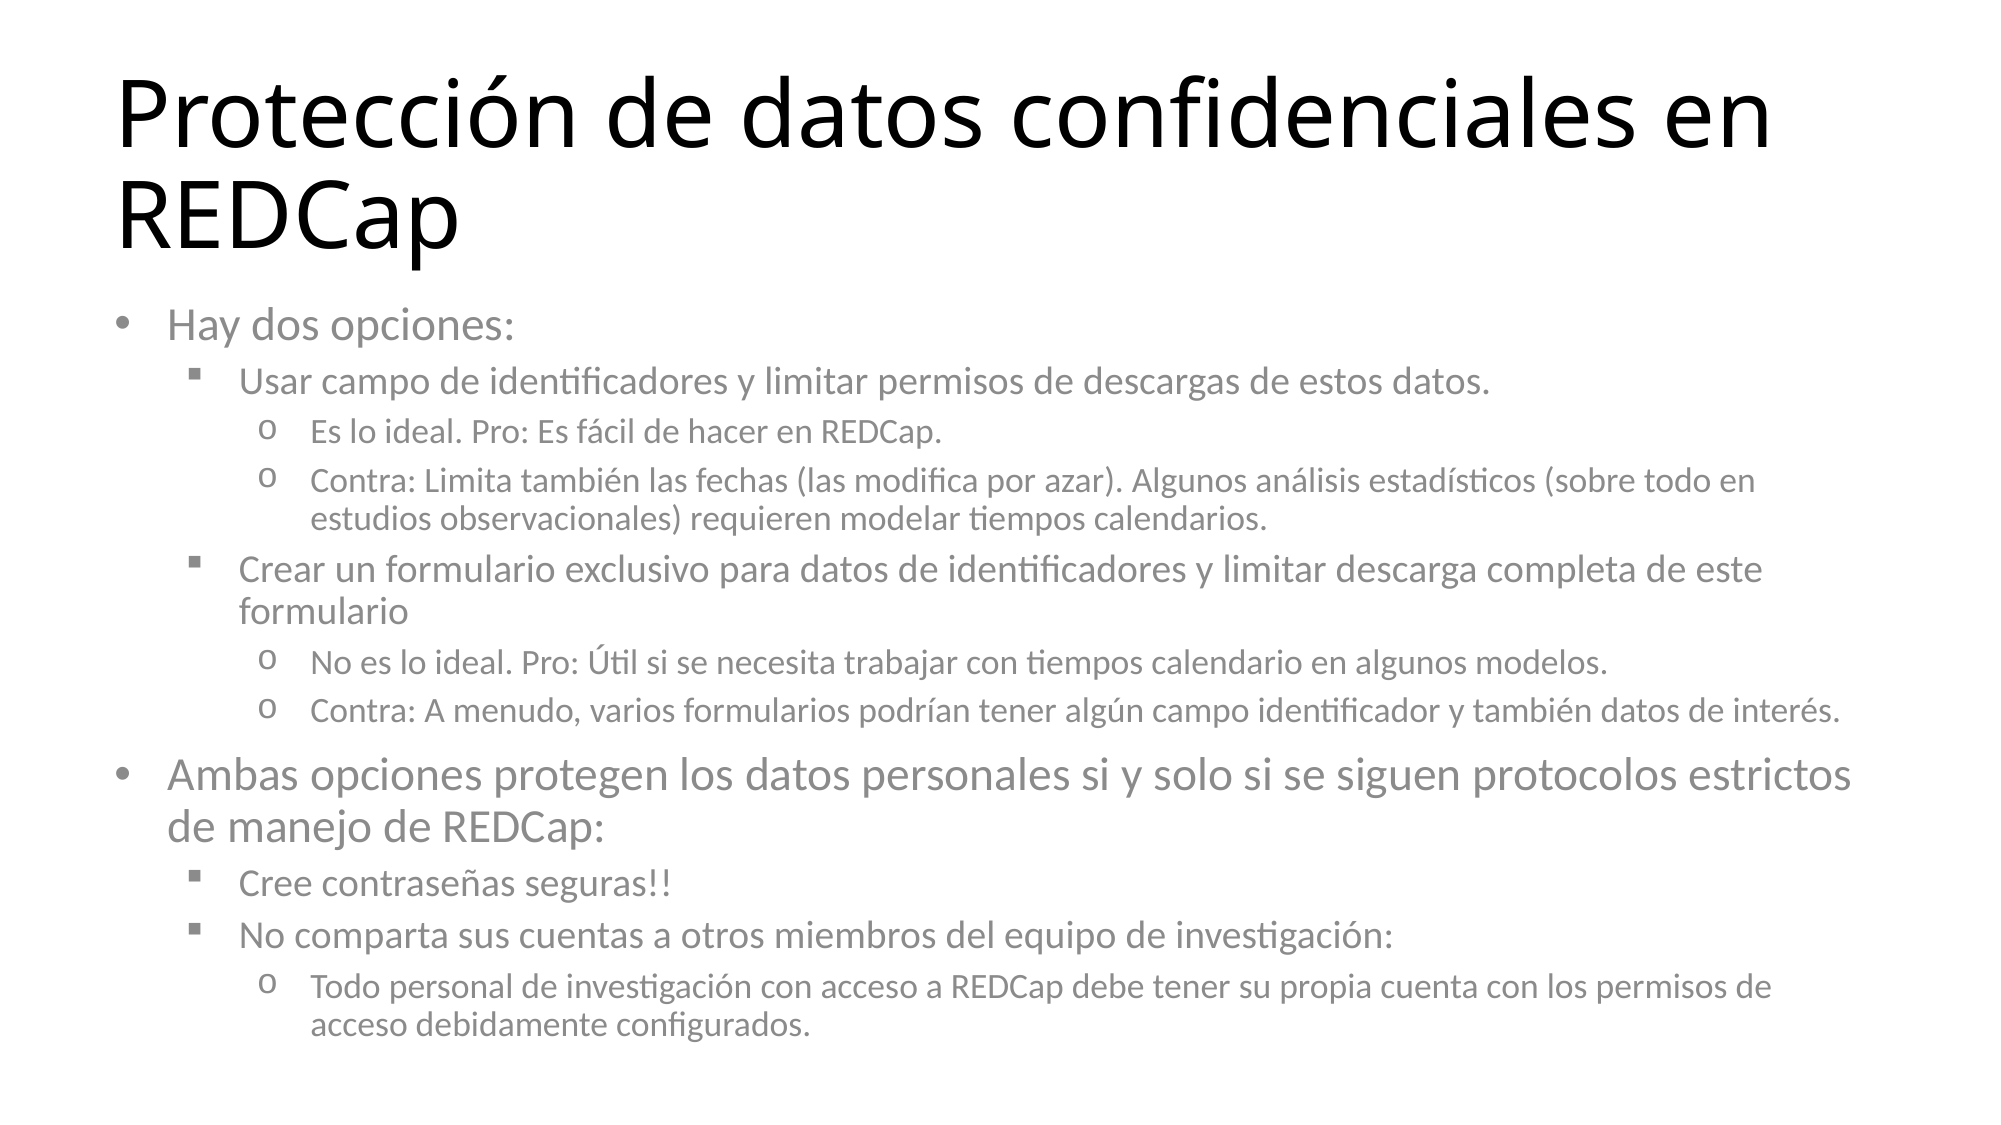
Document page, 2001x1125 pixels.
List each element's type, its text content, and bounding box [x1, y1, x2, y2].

title Protección de datos confidenciales en REDCap [99, 58, 1983, 276]
list Hay dos opciones: Usar campo de identificadores y limitar permisos de descargas de estos datos. Es lo ideal. Pro: Es fácil de hacer en REDCap. Contra: Limita también las fechas (las modifica por azar). Algunos análisis estadísticos (sobre todo en estudios observacionales) requieren modelar tiempos calendarios. Crear un formulario exclusivo para datos de identificadores y limitar descarga completa de este formulario No es lo ideal. Pro: Útil si se necesita trabajar con tiempos calendario en algunos modelos. Contra: A menudo, varios formularios podrían tener algún campo identificador y también datos de interés. Ambas opciones protegen los datos personales si y solo si se siguen protocolos estrictos de manejo de REDCap: Cree contraseñas seguras!! No comparta sus cuentas a otros miembros del equipo de investigación: Todo personal de investigación con acceso a REDCap debe tener su propia cuenta con los permisos de acceso debidamente configurados. [99, 292, 1893, 1067]
